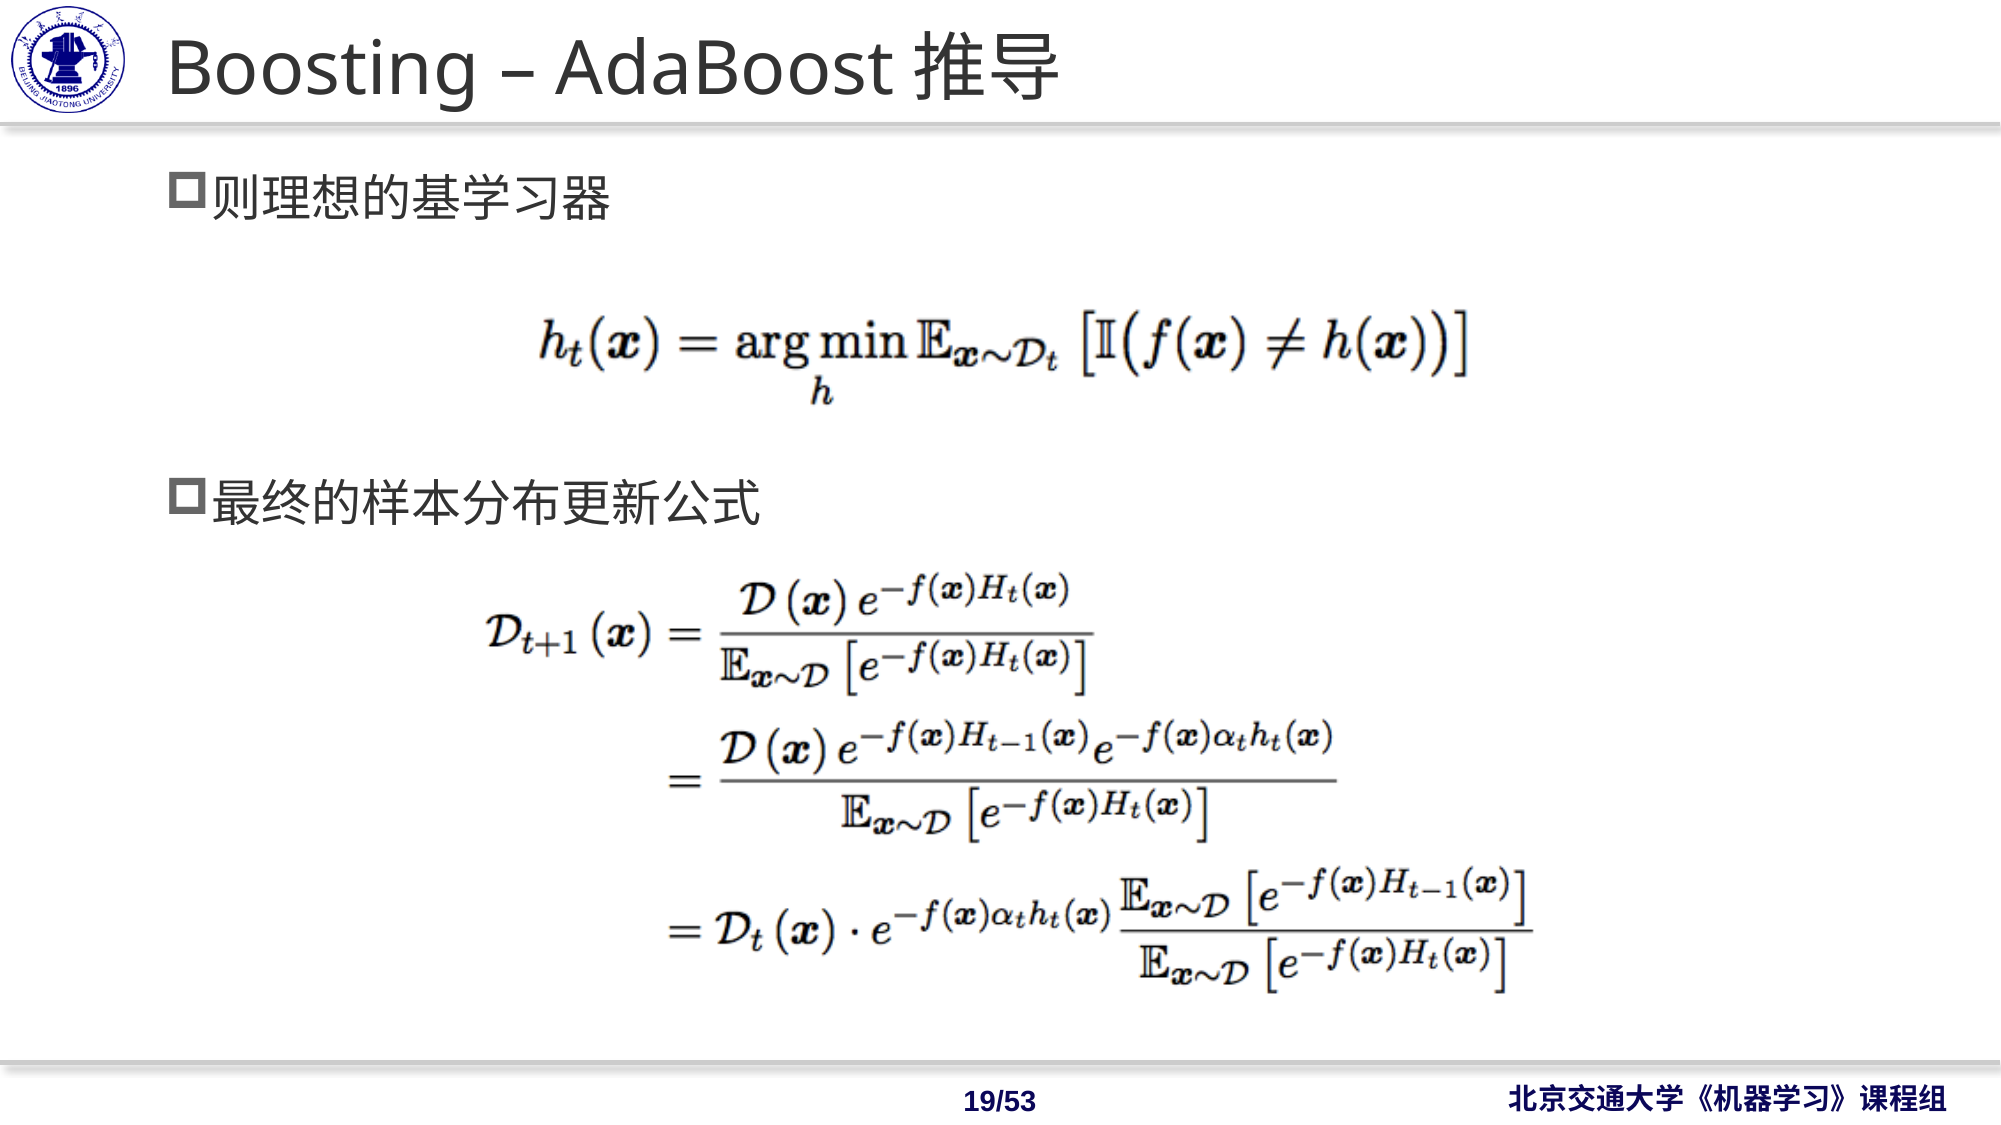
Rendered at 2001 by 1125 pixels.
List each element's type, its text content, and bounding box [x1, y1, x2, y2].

text_box 则理想的基学习器 [149, 165, 1564, 260]
picture [531, 289, 1476, 409]
picture [481, 560, 1537, 1015]
picture [11, 6, 125, 113]
list 最终的样本分布更新公式 [150, 468, 1564, 563]
title Boosting – AdaBoost推导 [150, 7, 1444, 136]
